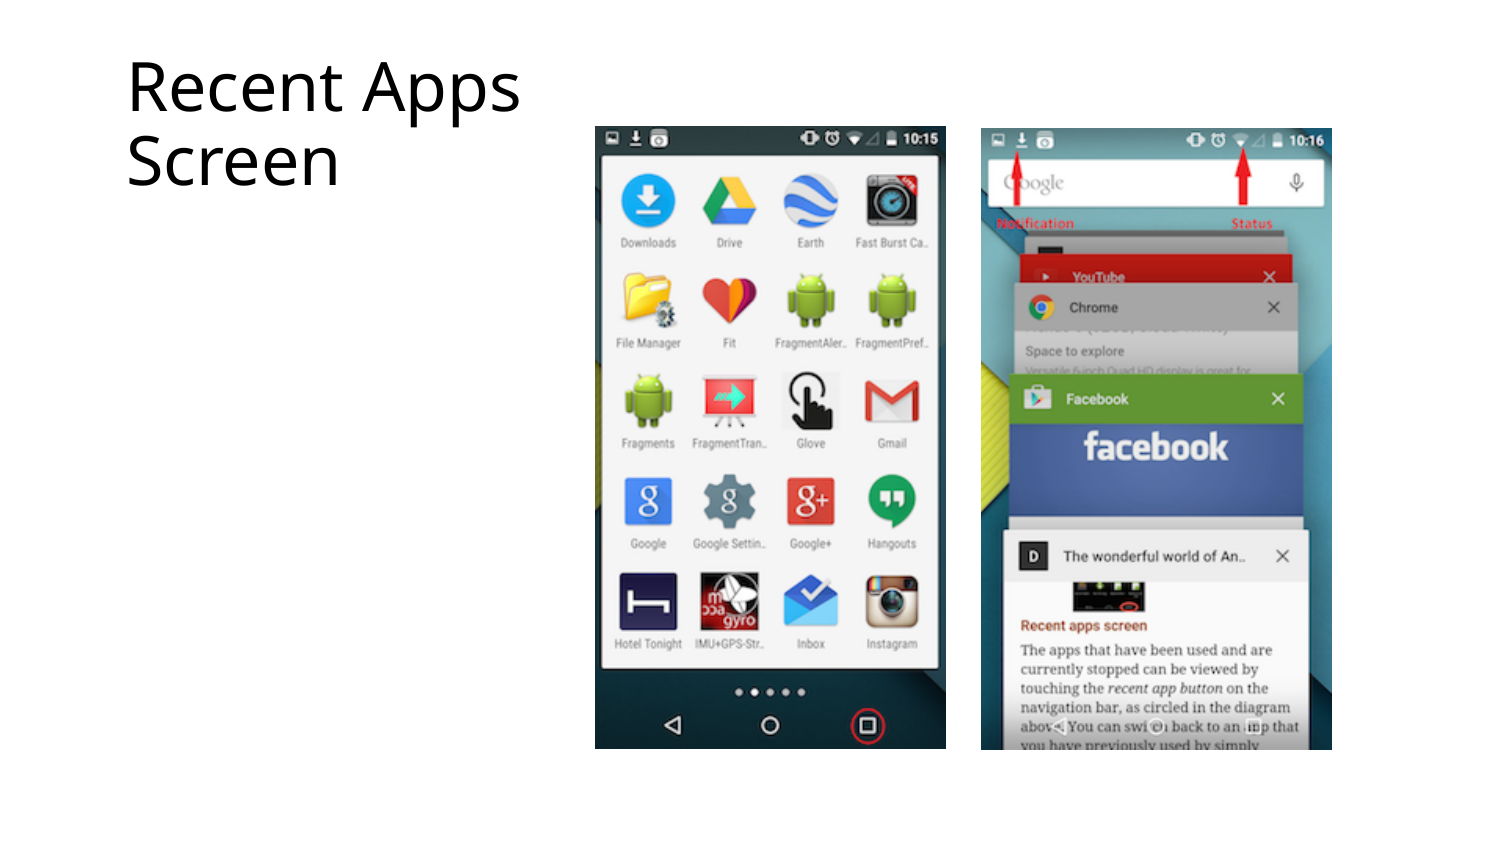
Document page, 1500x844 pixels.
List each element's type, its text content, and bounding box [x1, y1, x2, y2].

title Recent Apps Screen [111, 44, 559, 208]
picture [595, 126, 946, 749]
picture [981, 128, 1332, 750]
